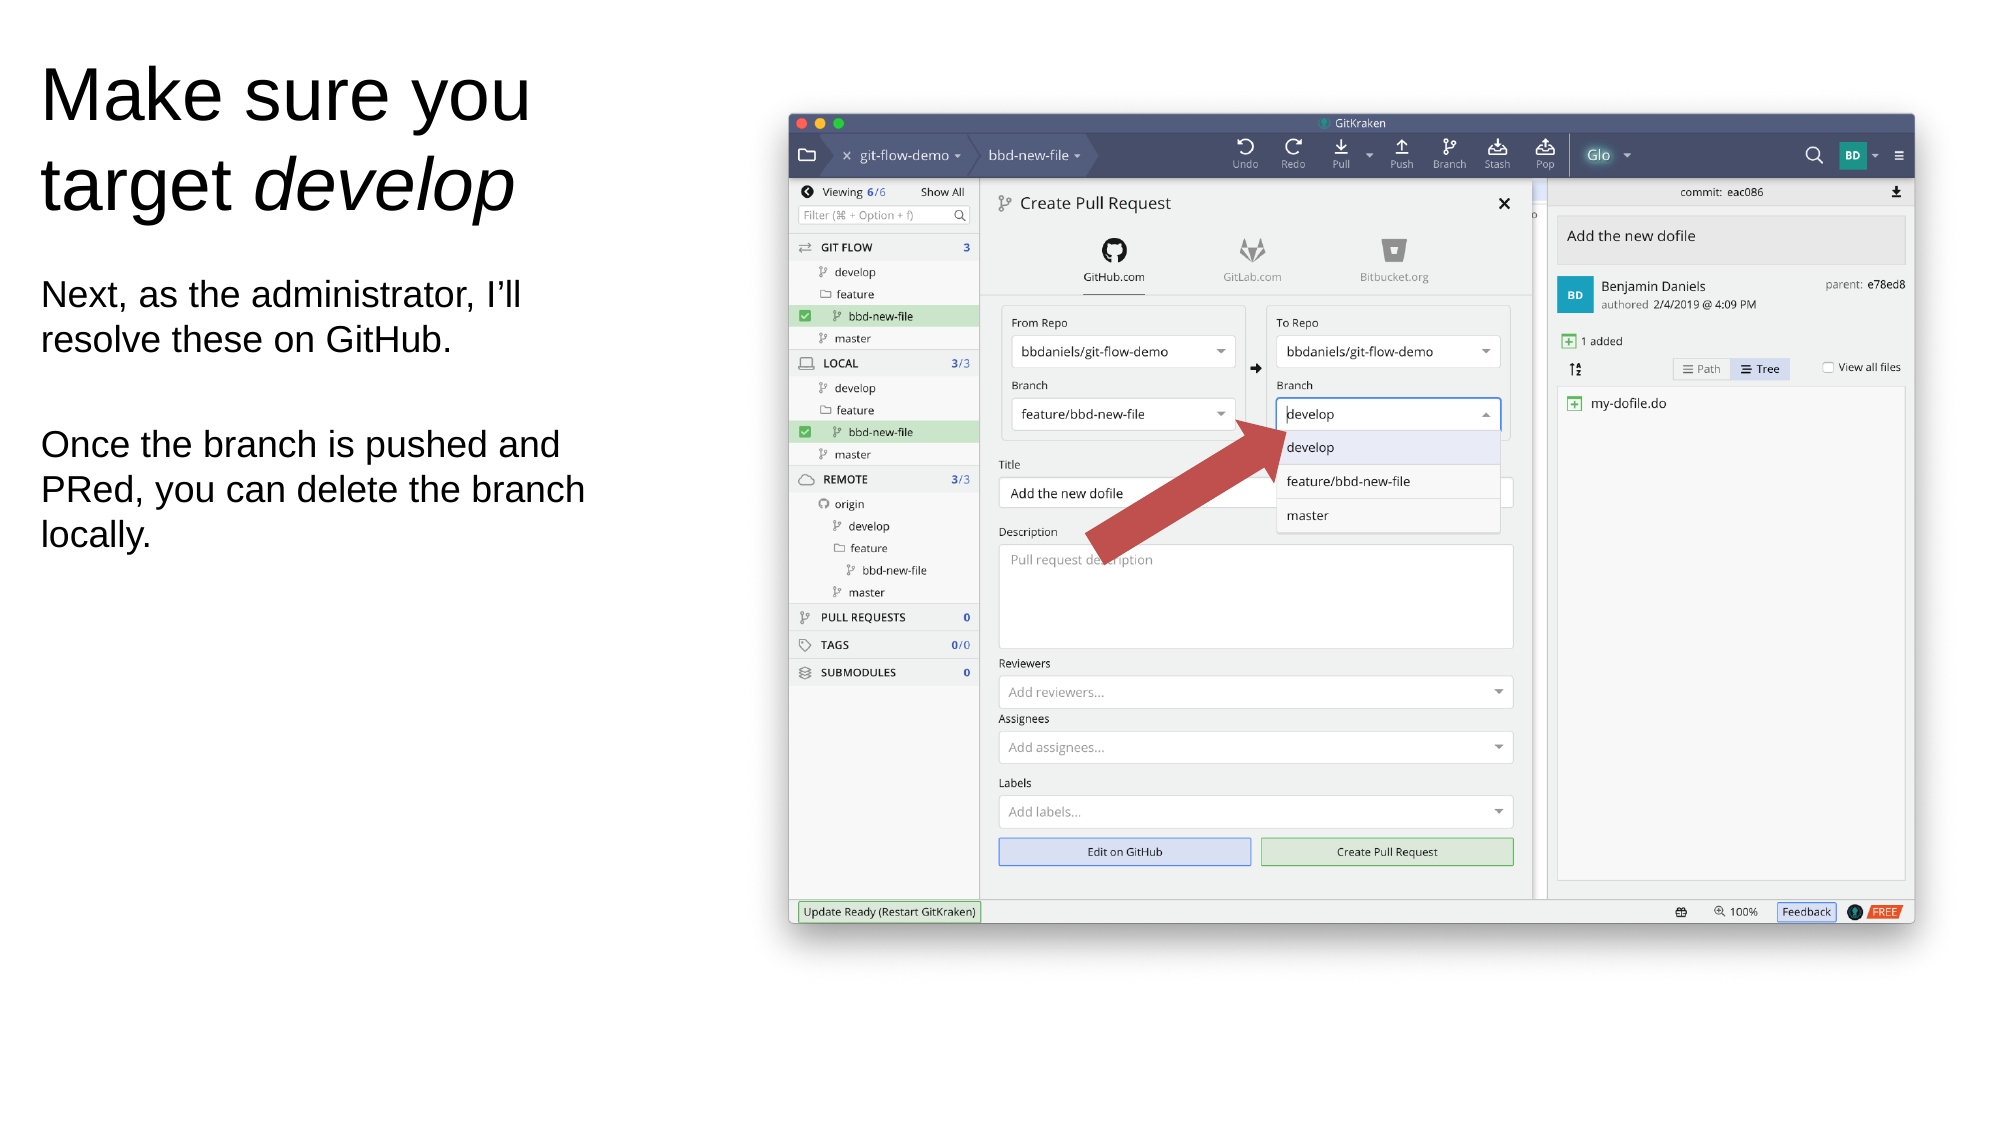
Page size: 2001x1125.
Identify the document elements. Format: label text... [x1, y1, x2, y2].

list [737, 78, 1967, 992]
title Make sure you target develop [25, 37, 663, 250]
list Next, as the administrator, I’ll resolve these on GitHub. Once the branch is pushed and PRed, you can delete the branch locally. [25, 262, 663, 1033]
